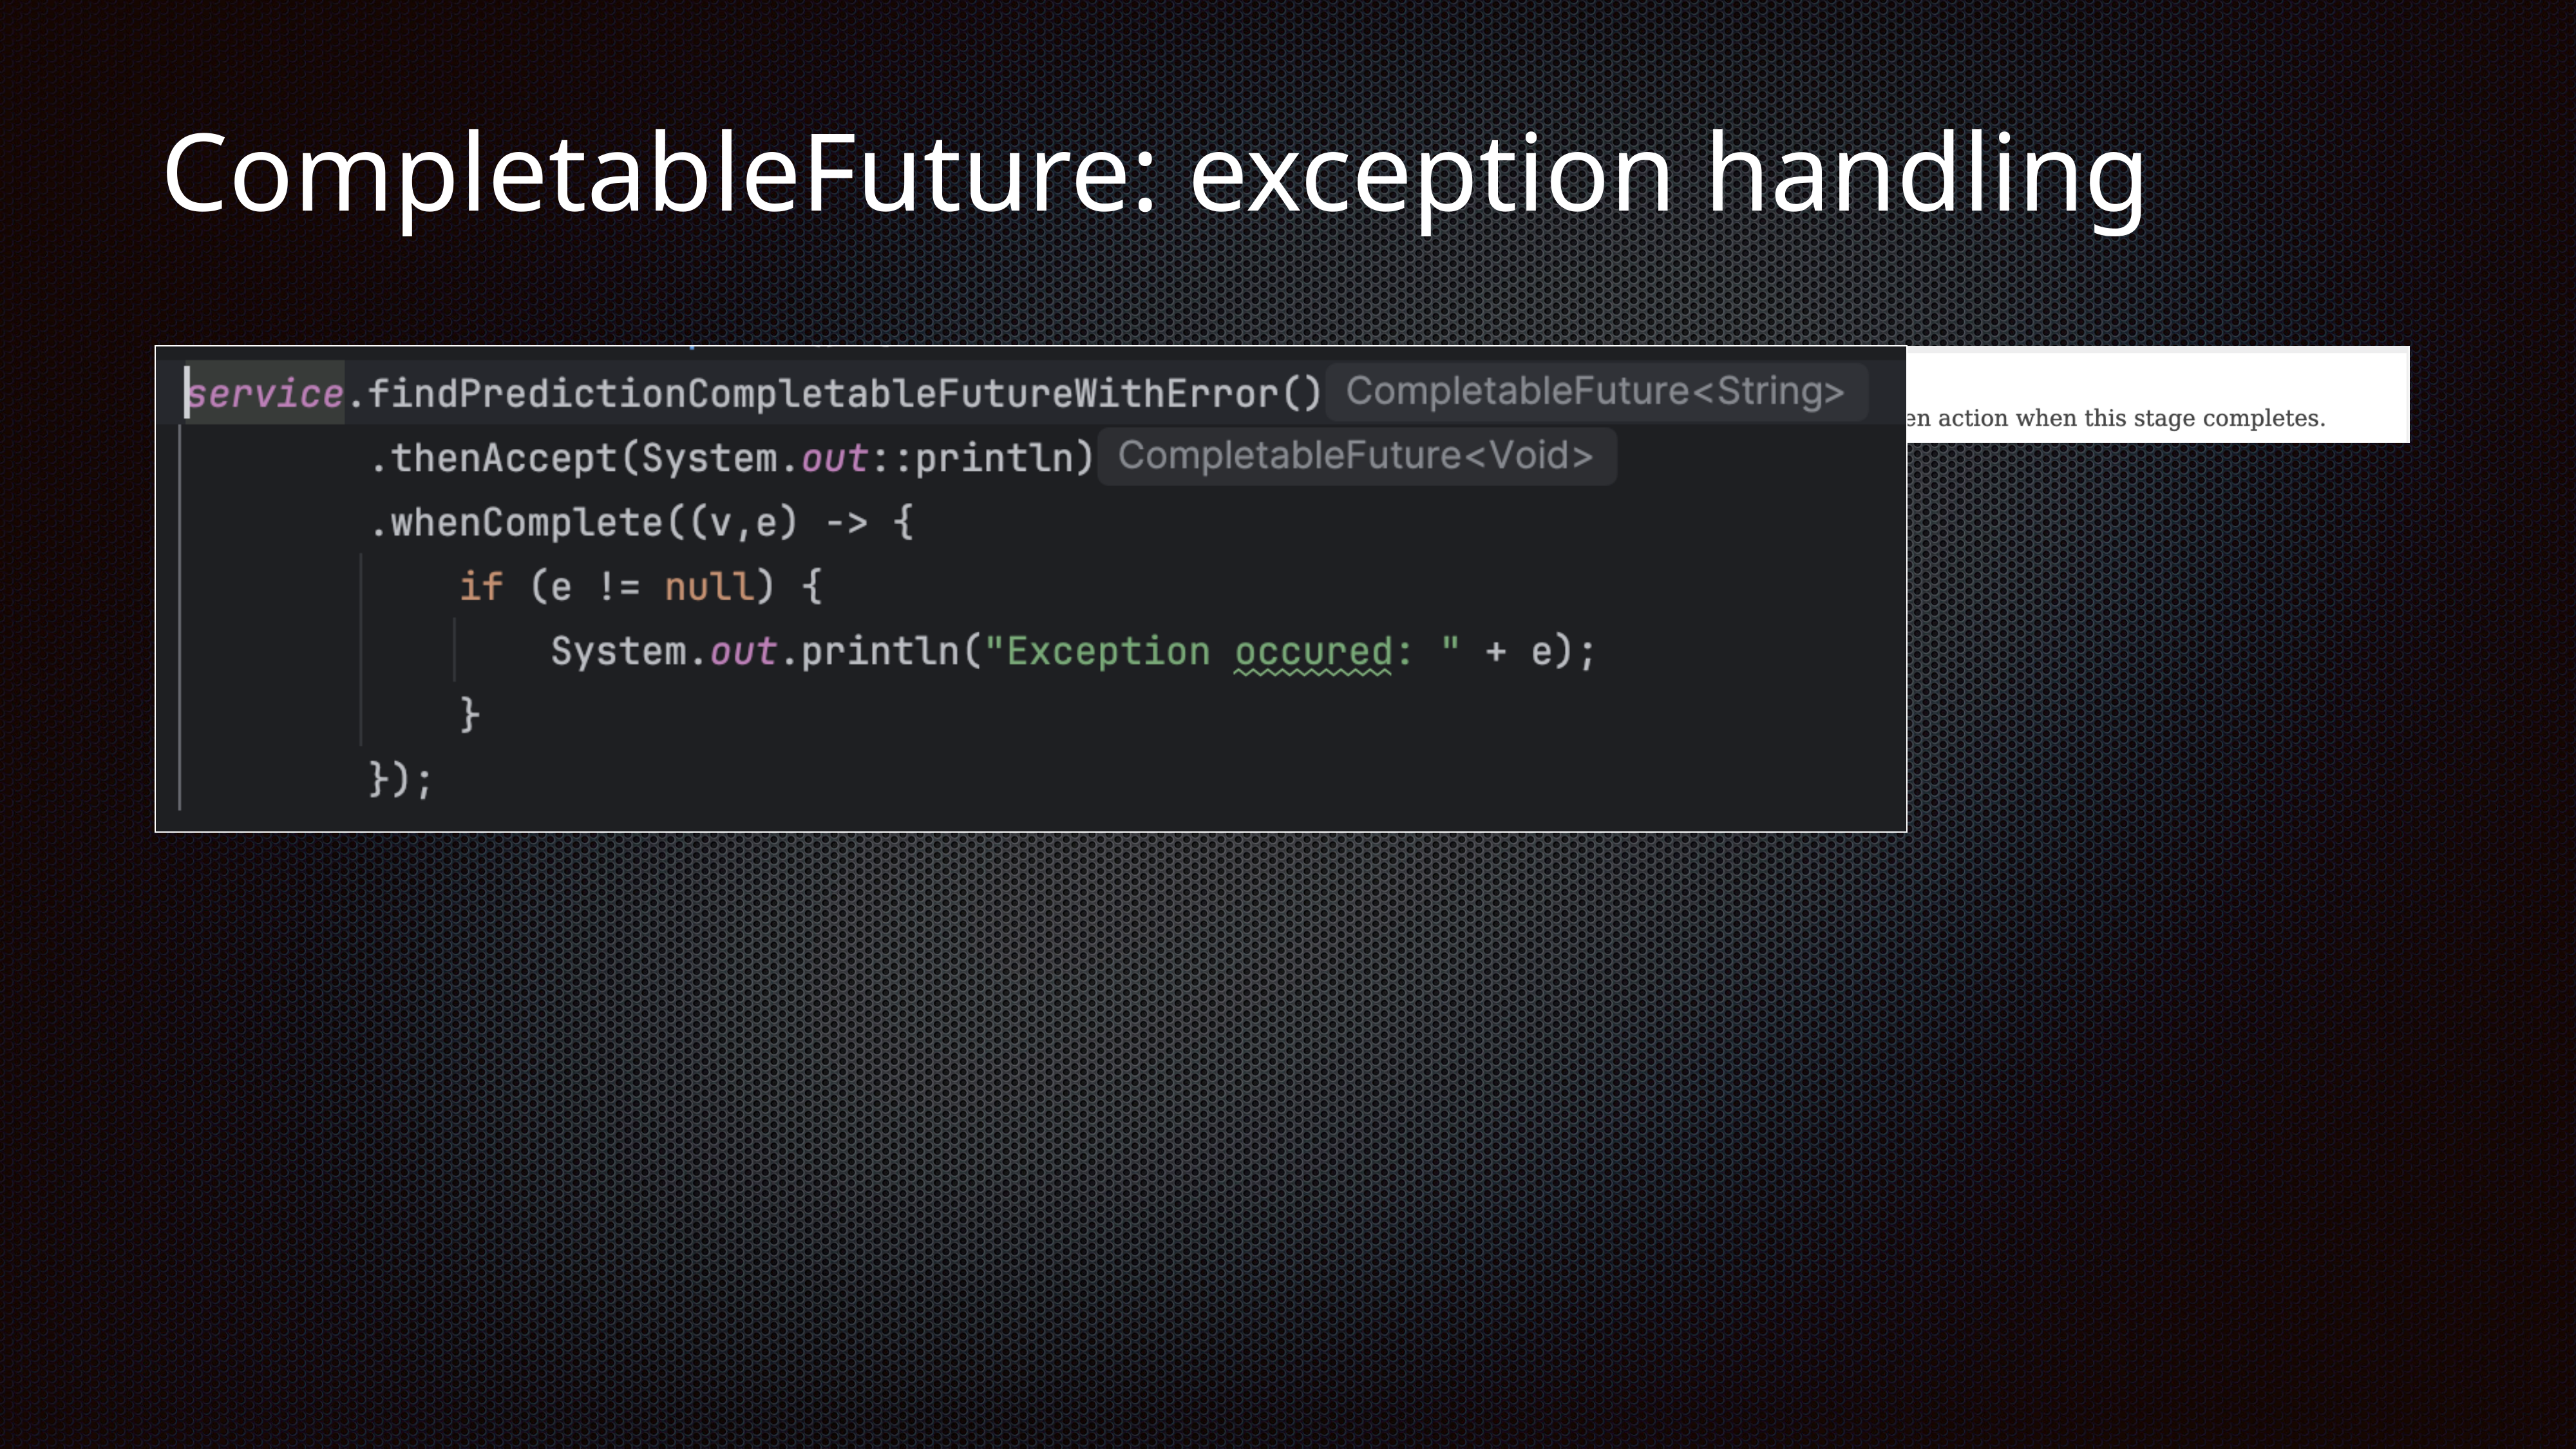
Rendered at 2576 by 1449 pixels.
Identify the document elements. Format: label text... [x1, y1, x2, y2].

list [155, 346, 2421, 1262]
picture [0, 0, 2576, 1449]
title CompletableFuture: exception handling [155, 37, 2421, 299]
